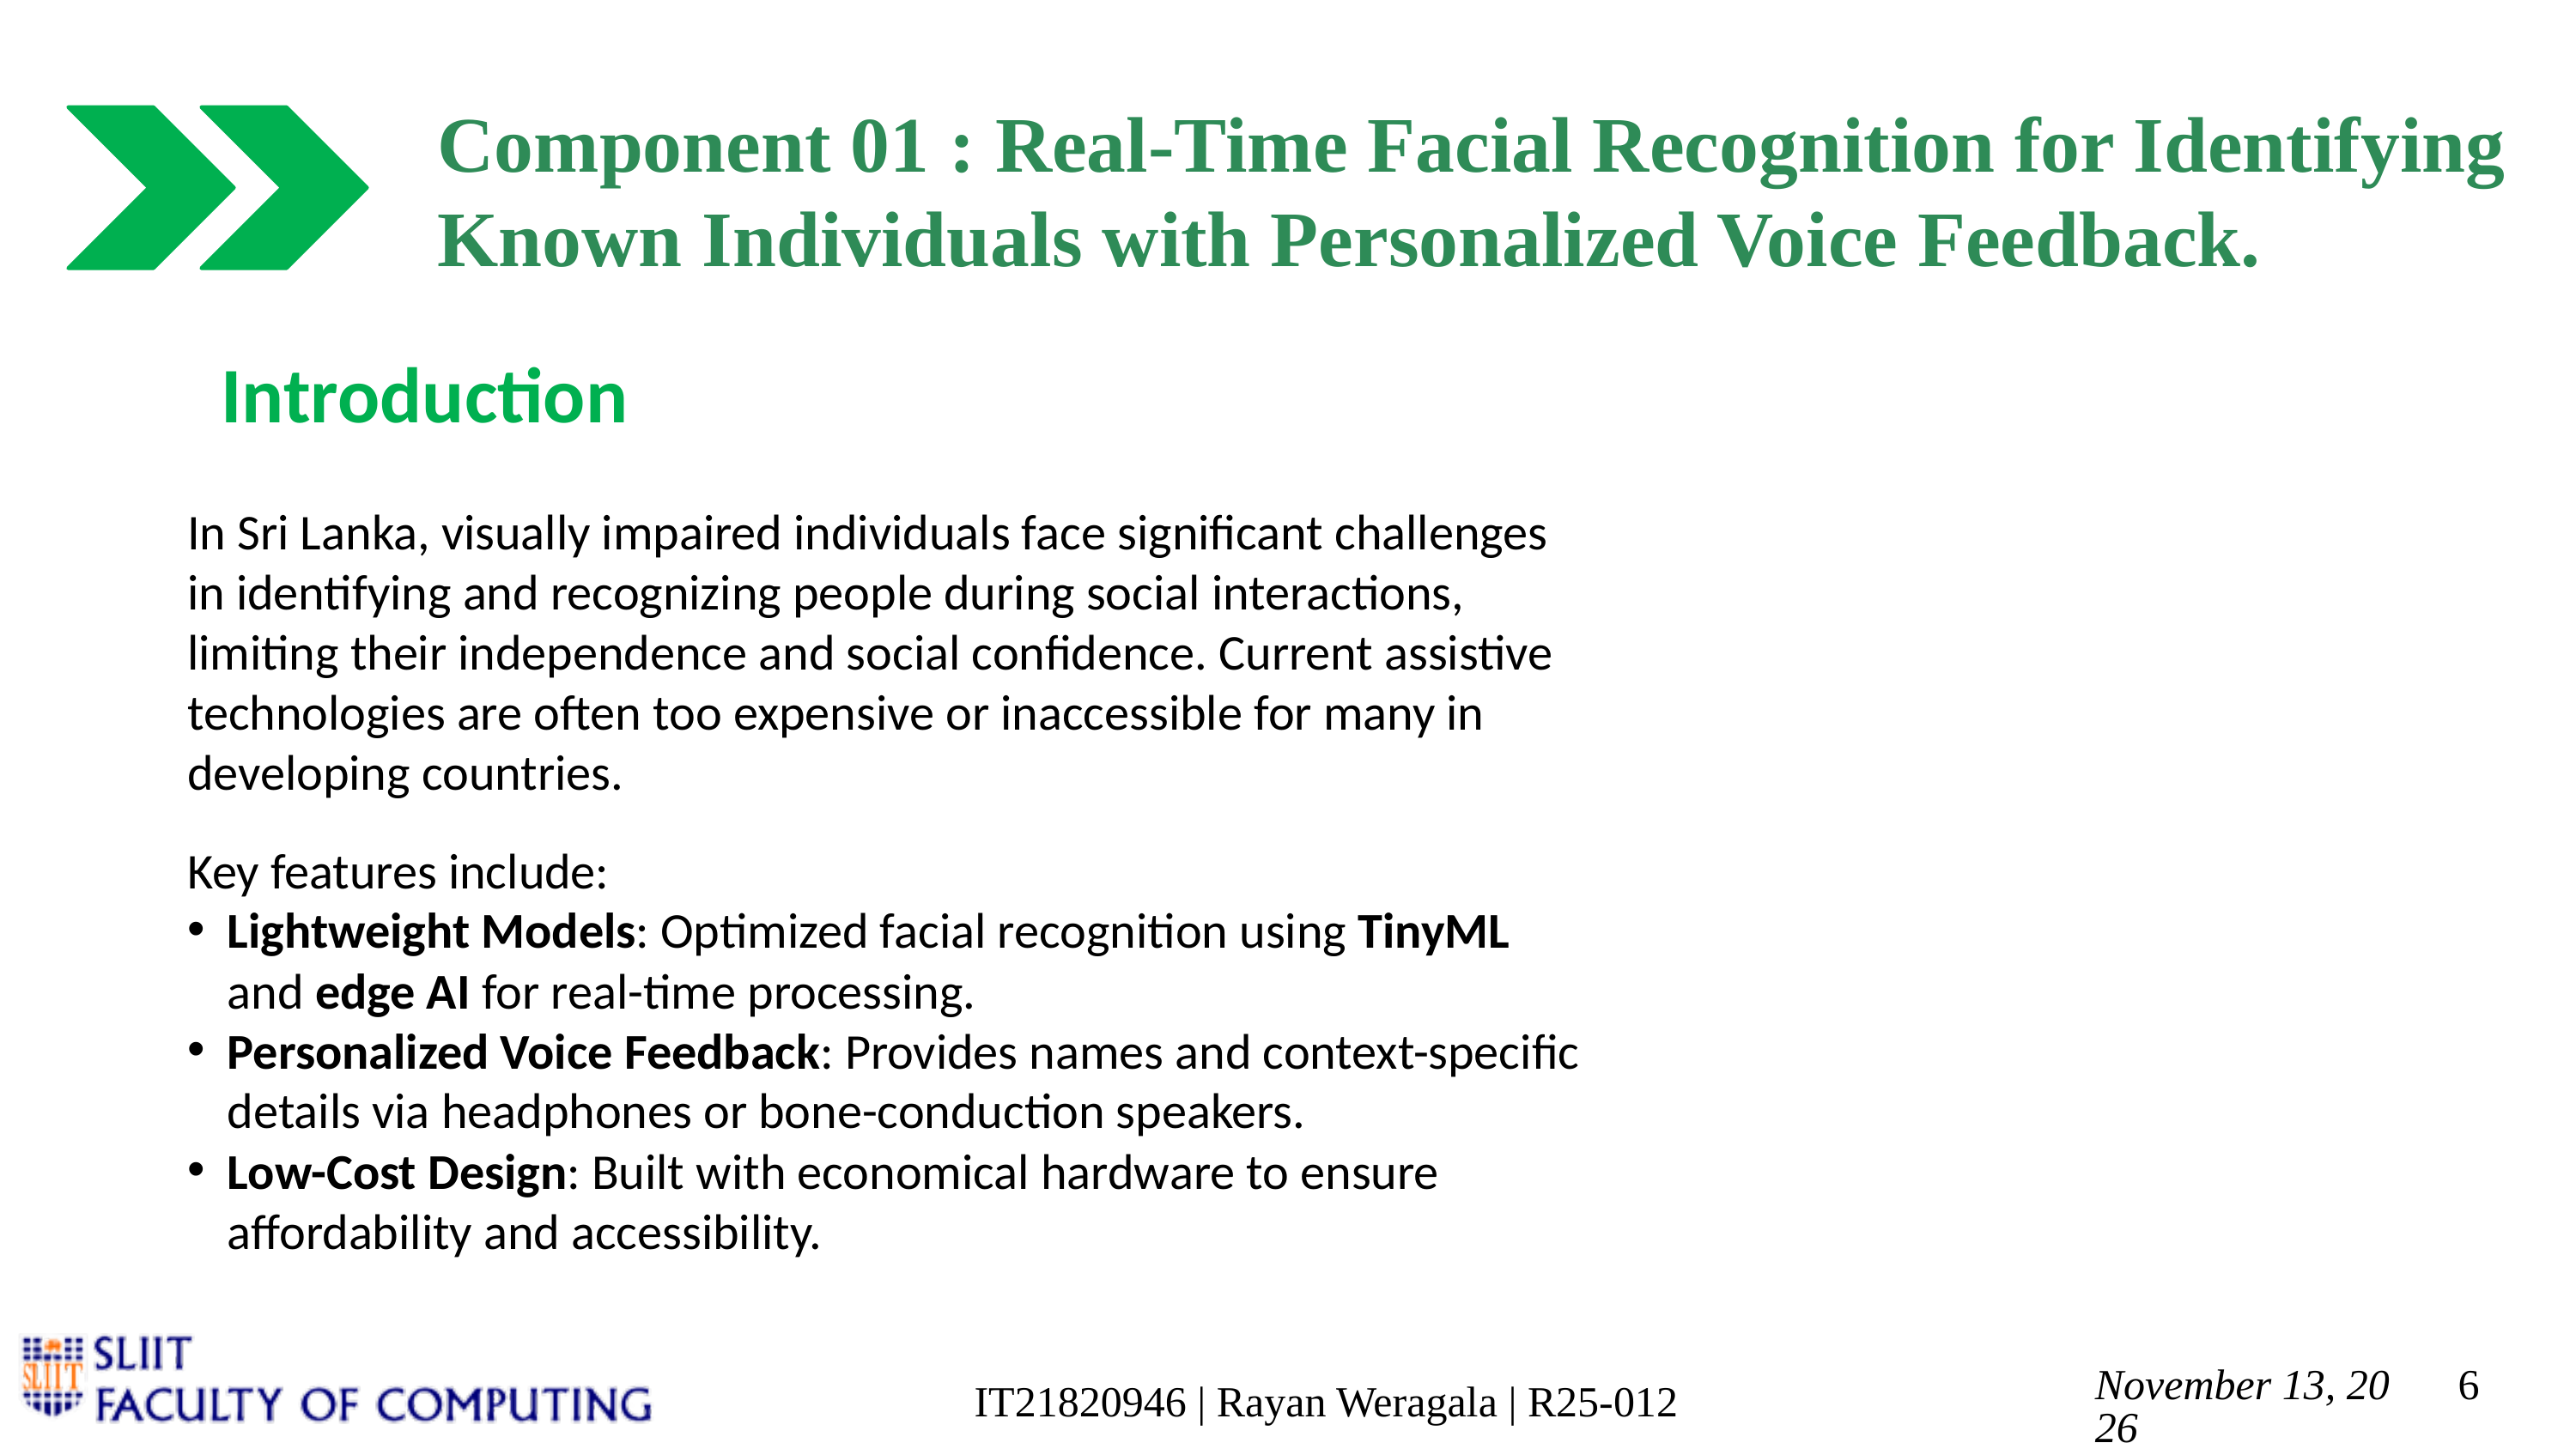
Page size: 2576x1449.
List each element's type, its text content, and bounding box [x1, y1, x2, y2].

title Component 01 : Real-Time Facial Recognition for Identifying Known Individuals with Personalized Voice Feedback. [424, 87, 2553, 288]
text_box In Sri Lanka, visually impaired individuals face significant challenges in identifying and recognizing people during social interactions, limiting their independence and social confidence. Current assistive technologies are often too expensive or inaccessible for many in developing countries. Key features include: Lightweight Models: Optimized facial recognition using TinyML and edge AI for real-time processing. Personalized Voice Feedback: Provides names and context-specific details via headphones or bone-conduction speakers. Low-Cost Design: Built with economical hardware to ensure affordability and accessibility. [174, 493, 1599, 1343]
slide_number 6 [2436, 1352, 2493, 1413]
footer IT21820946 | Rayan Weragala | R25-012 [950, 1349, 1703, 1449]
text_box Introduction [0, 335, 1021, 447]
text_box [199, 105, 369, 270]
text_box [66, 105, 236, 270]
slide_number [2081, 1345, 2406, 1420]
picture [2, 1305, 709, 1449]
